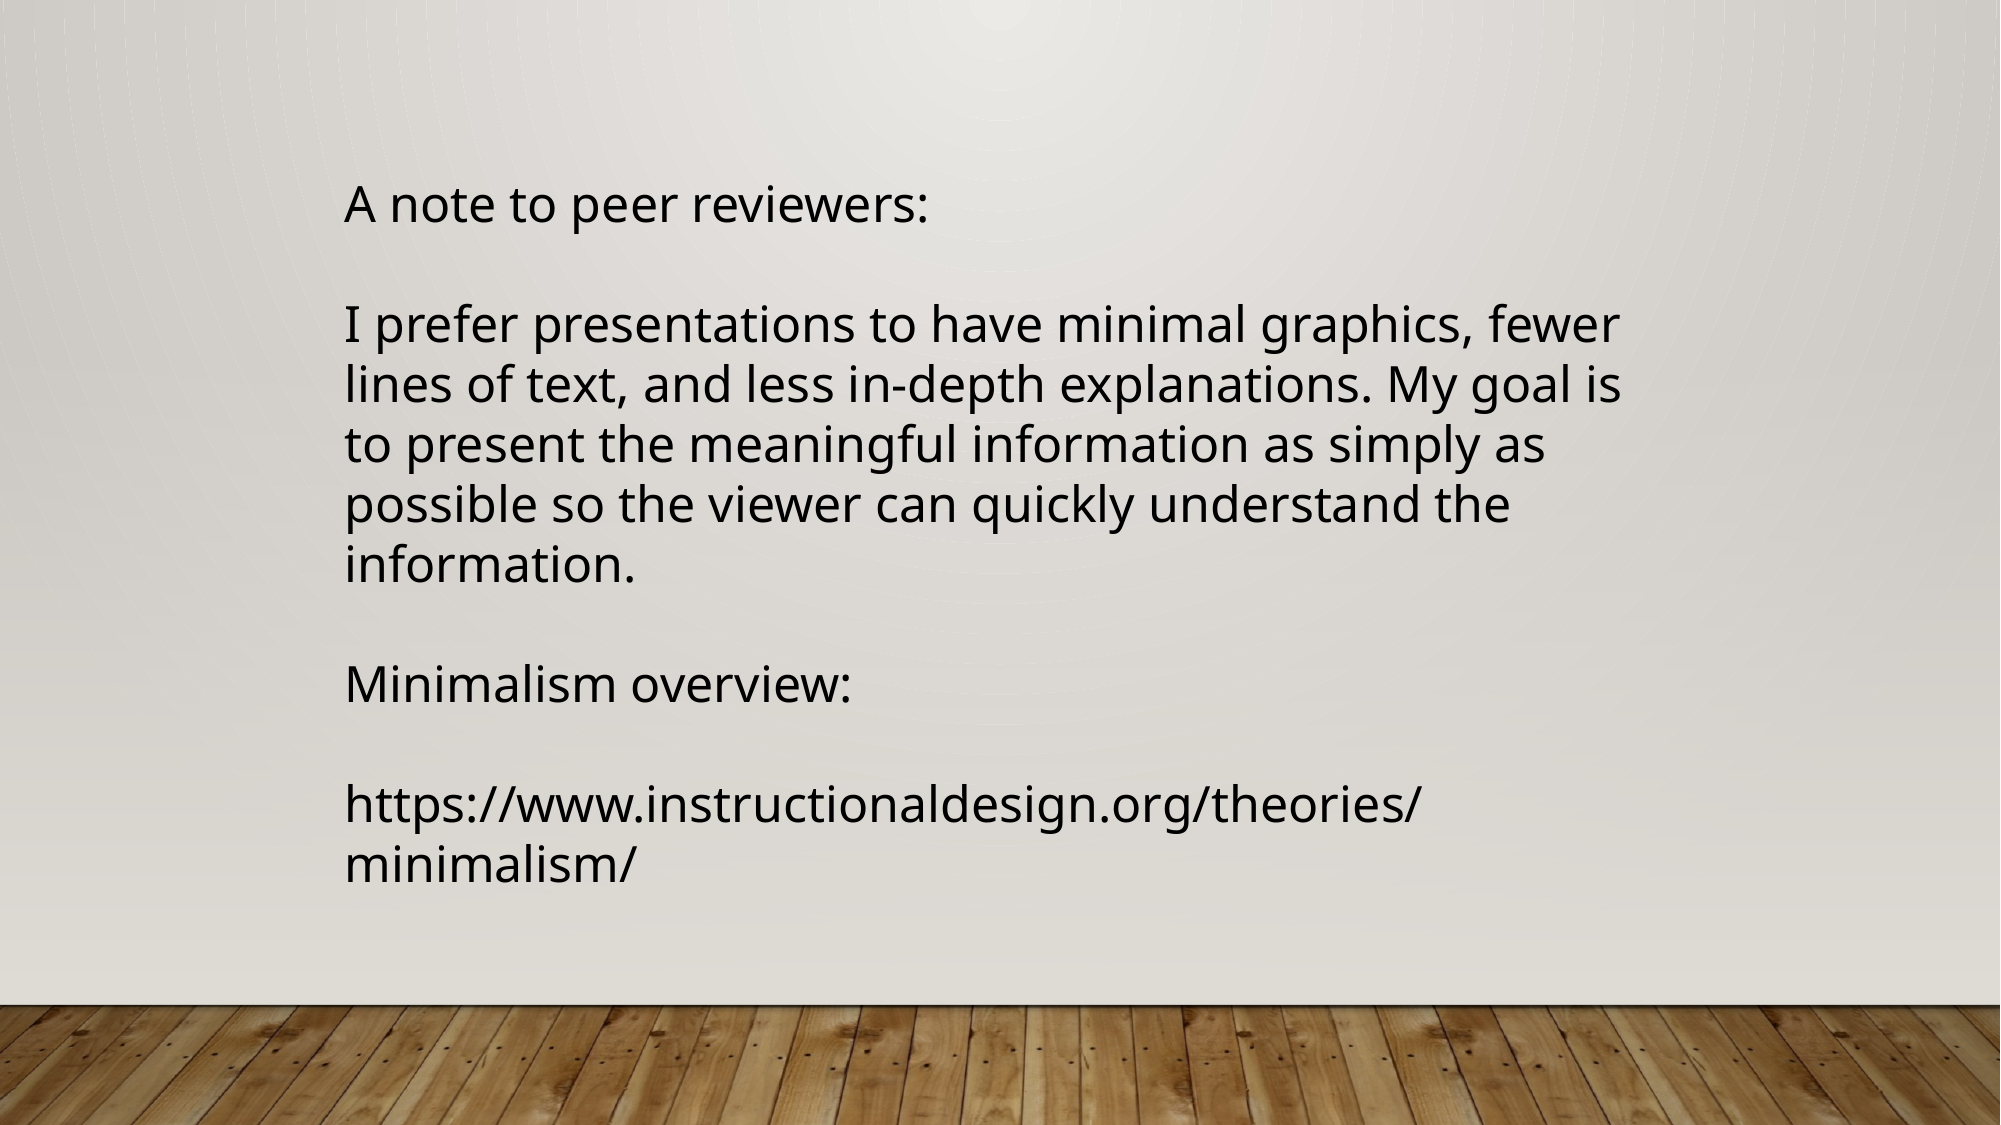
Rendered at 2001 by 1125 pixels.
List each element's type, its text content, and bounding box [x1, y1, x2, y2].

text_box A note to peer reviewers: I prefer presentations to have minimal graphics, fewer lines of text, and less in-depth explanations. My goal is to present the meaningful information as simply as possible so the viewer can quickly understand the information. Minimalism overview: https://www.instructionaldesign.org/theories/minimalism/ [329, 165, 1658, 1021]
picture [0, 1005, 2000, 1125]
